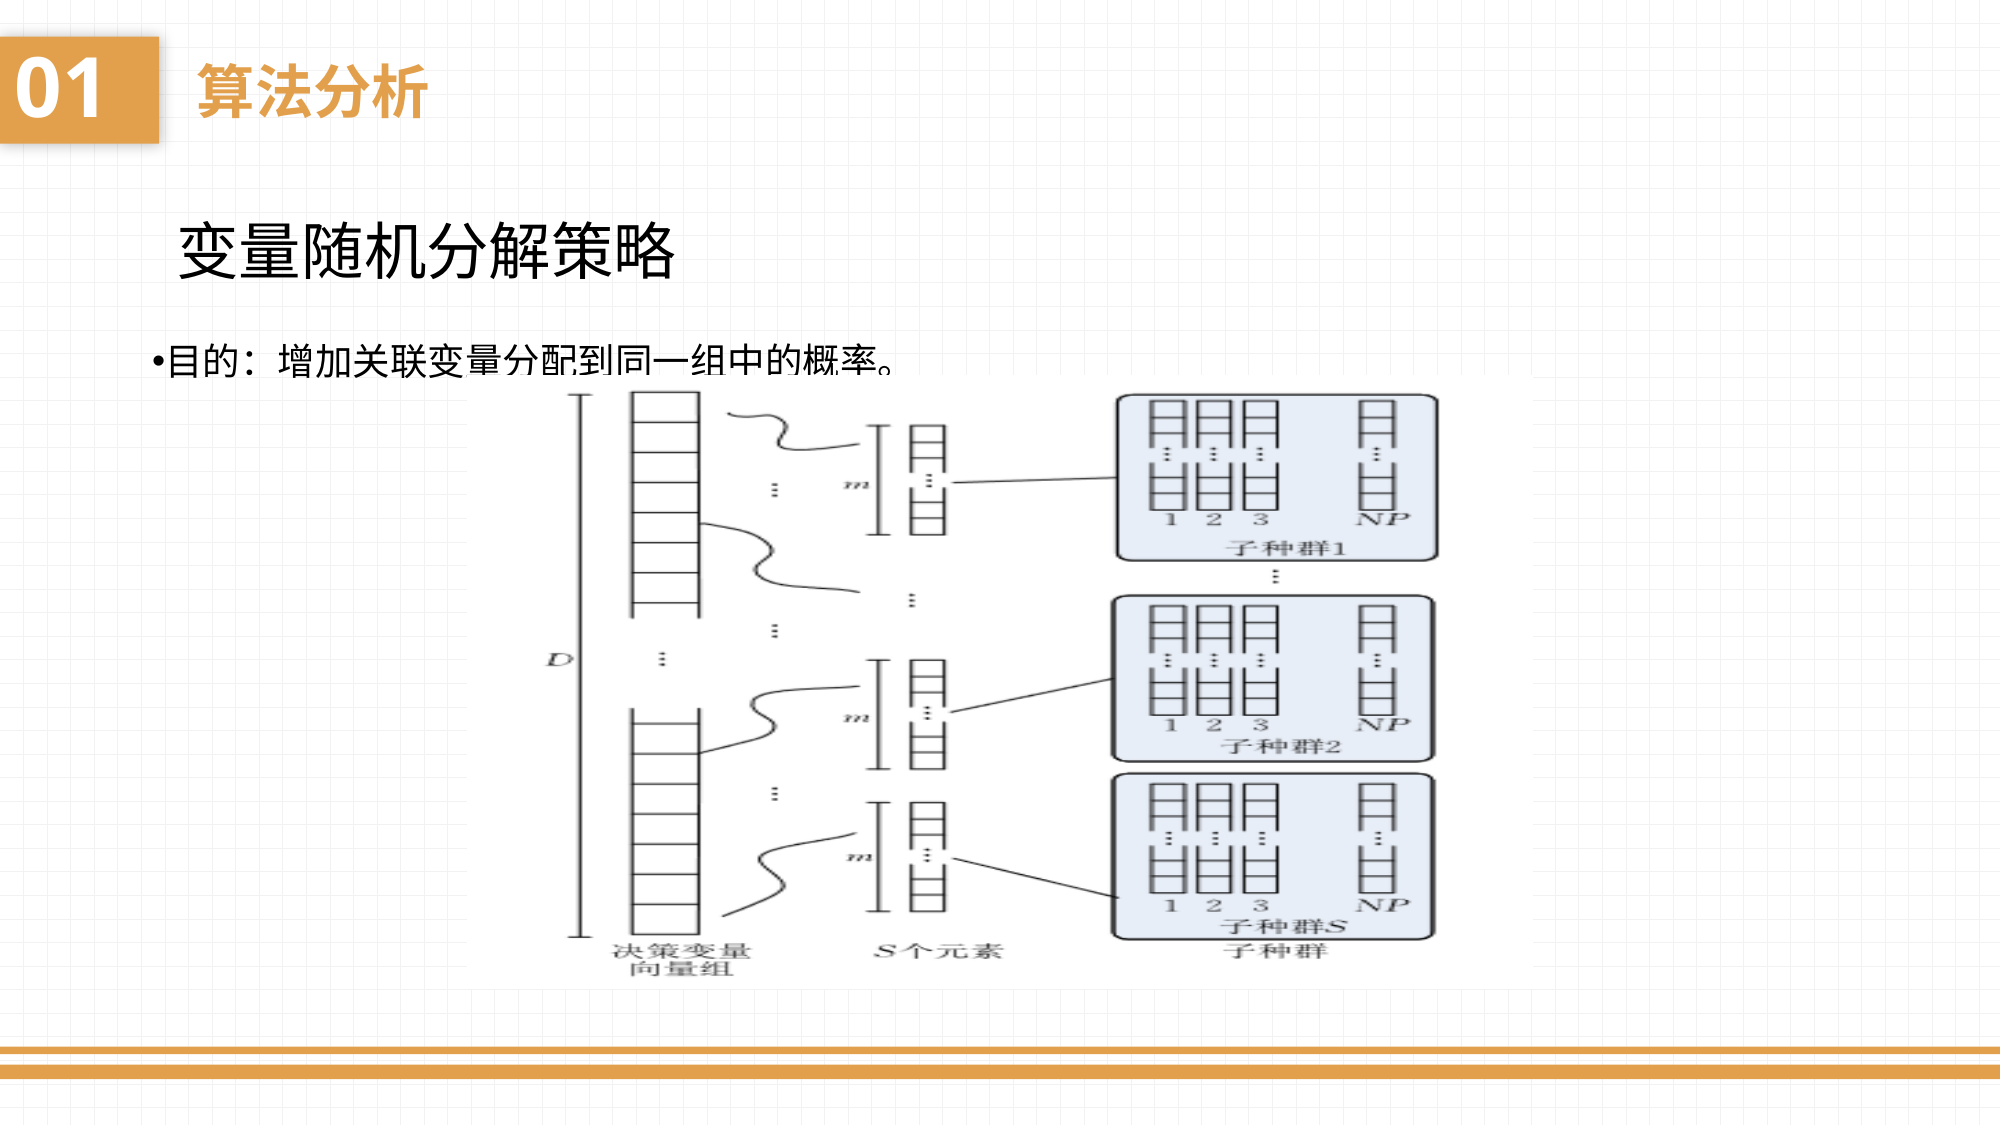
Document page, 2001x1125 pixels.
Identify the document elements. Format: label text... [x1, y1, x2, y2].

list 算法分析 [182, 36, 1238, 144]
text_box 目的：增加关联变量分配到同一组中的概率。 [137, 299, 1863, 1014]
text_box 变量随机分解策略 [161, 181, 692, 294]
picture [467, 375, 1533, 989]
list 01 [0, 36, 160, 144]
